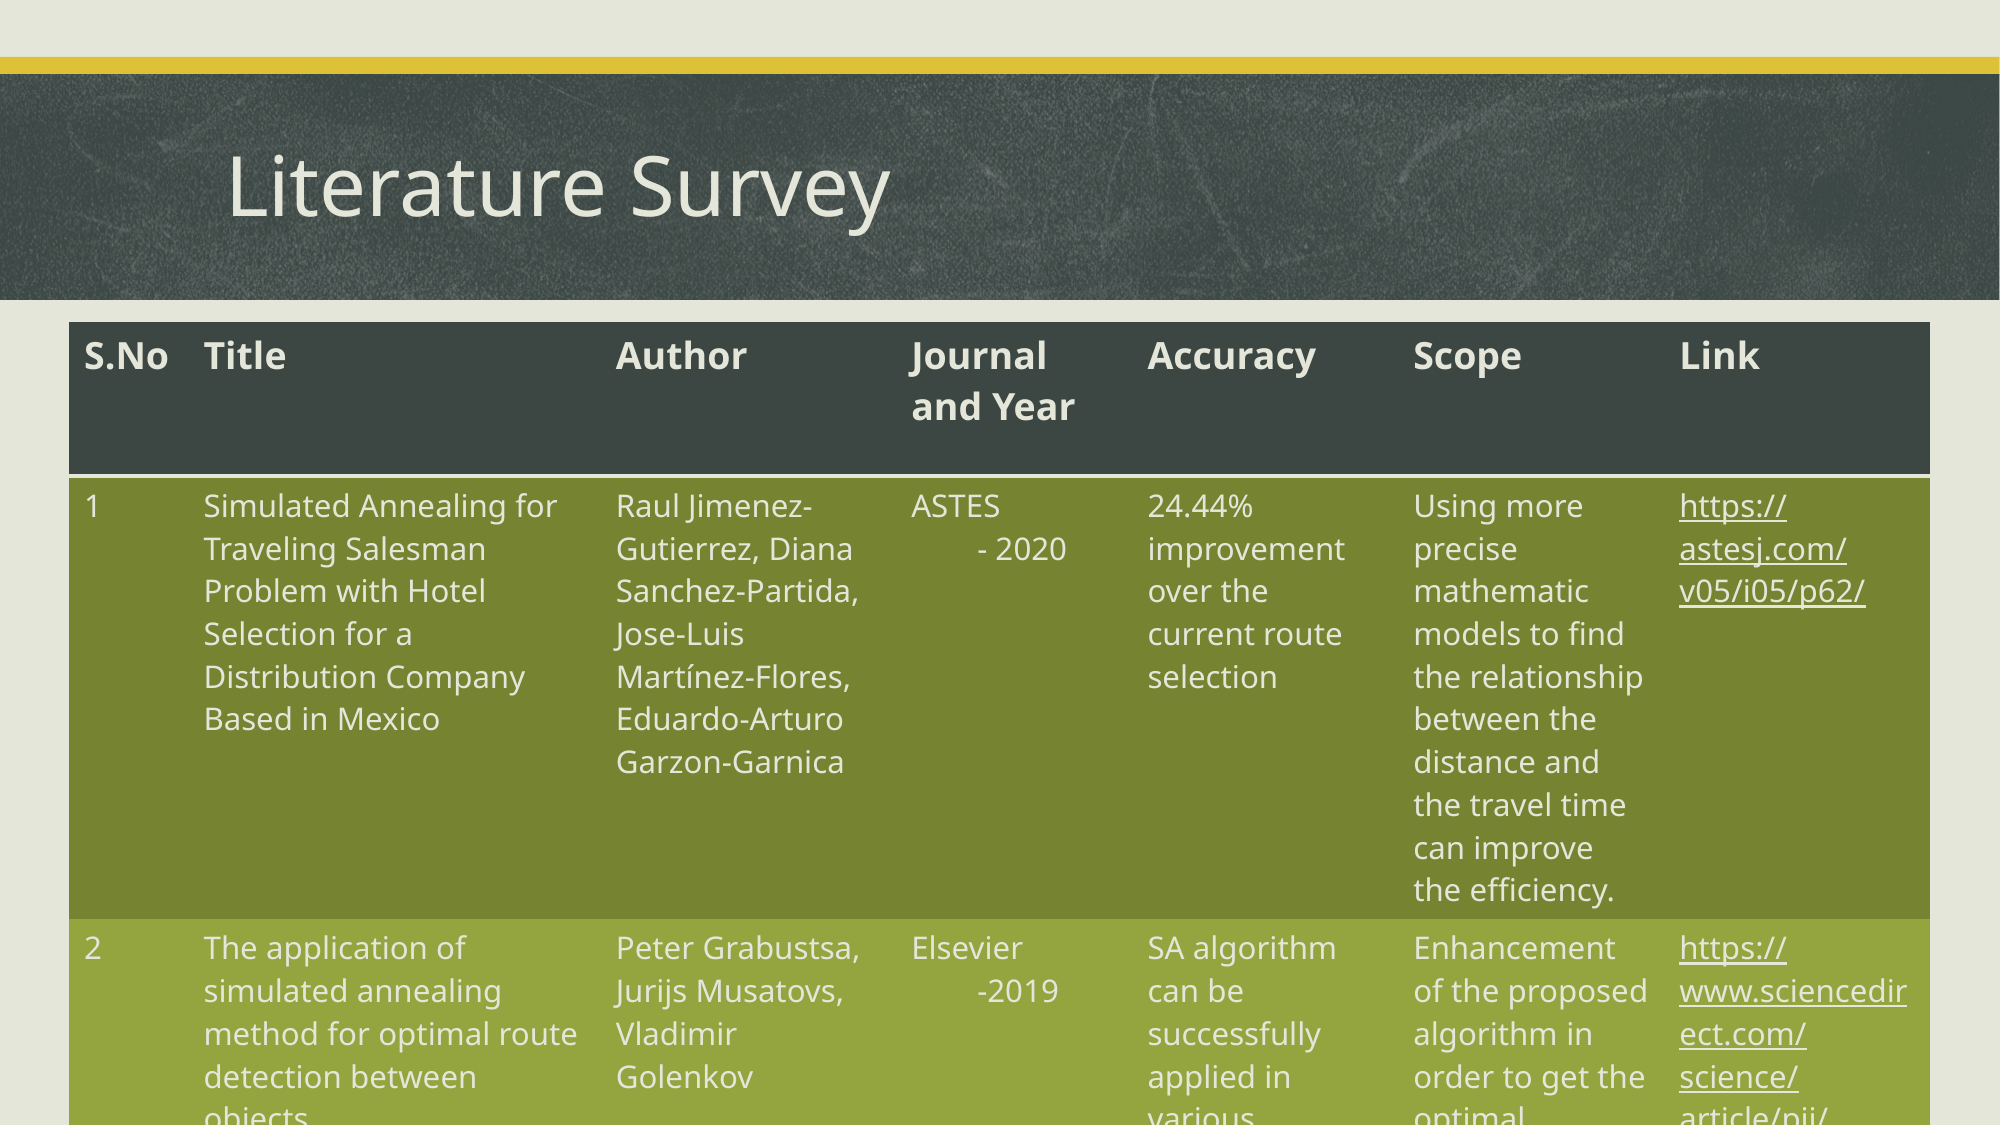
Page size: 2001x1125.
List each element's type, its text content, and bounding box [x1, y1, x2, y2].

table_cell 2 [69, 919, 189, 1125]
table_cell ASTES - 2020 [896, 478, 1133, 919]
table_header S.No [69, 322, 189, 474]
table_header Journal and Year [896, 322, 1133, 474]
table_cell https://www.sciencedirect.com/science/article/pii/S187705091930119X [1664, 919, 1930, 1125]
table_cell Simulated Annealing for Traveling Salesman Problem with Hotel Selection for a Distribution Company Based in Mexico [189, 478, 601, 919]
table_header Link [1664, 322, 1930, 474]
table_cell Enhancement of the proposed algorithm in order to get the optimal solution [1398, 919, 1664, 1125]
table_cell Peter Grabustsa, Jurijs Musatovs, Vladimir Golenkov [601, 919, 896, 1125]
table_cell SA algorithm can be successfully applied in various optimization tasks [1133, 919, 1398, 1125]
table_cell Raul Jimenez-Gutierrez, Diana Sanchez-Partida, Jose-Luis Martínez-Flores, Eduardo-Arturo Garzon-Garnica [601, 478, 896, 919]
table_cell 24.44% improvement over the current route selection [1133, 478, 1398, 919]
table_header Accuracy [1133, 322, 1398, 474]
table_cell Elsevier -2019 [896, 919, 1133, 1125]
table_header Author [601, 322, 896, 474]
picture [0, 74, 2000, 300]
title Literature Survey [210, 76, 1790, 300]
table_header Title [189, 322, 601, 474]
table_header Scope [1398, 322, 1664, 474]
table_cell https://astesj.com/v05/i05/p62/ [1664, 478, 1930, 919]
table_cell Using more precise mathematic models to find the relationship between the distance and the travel time can improve the efficiency. [1398, 478, 1664, 919]
table_cell 1 [69, 478, 189, 919]
table_cell The application of simulated annealing method for optimal route detection between objects [189, 919, 601, 1125]
